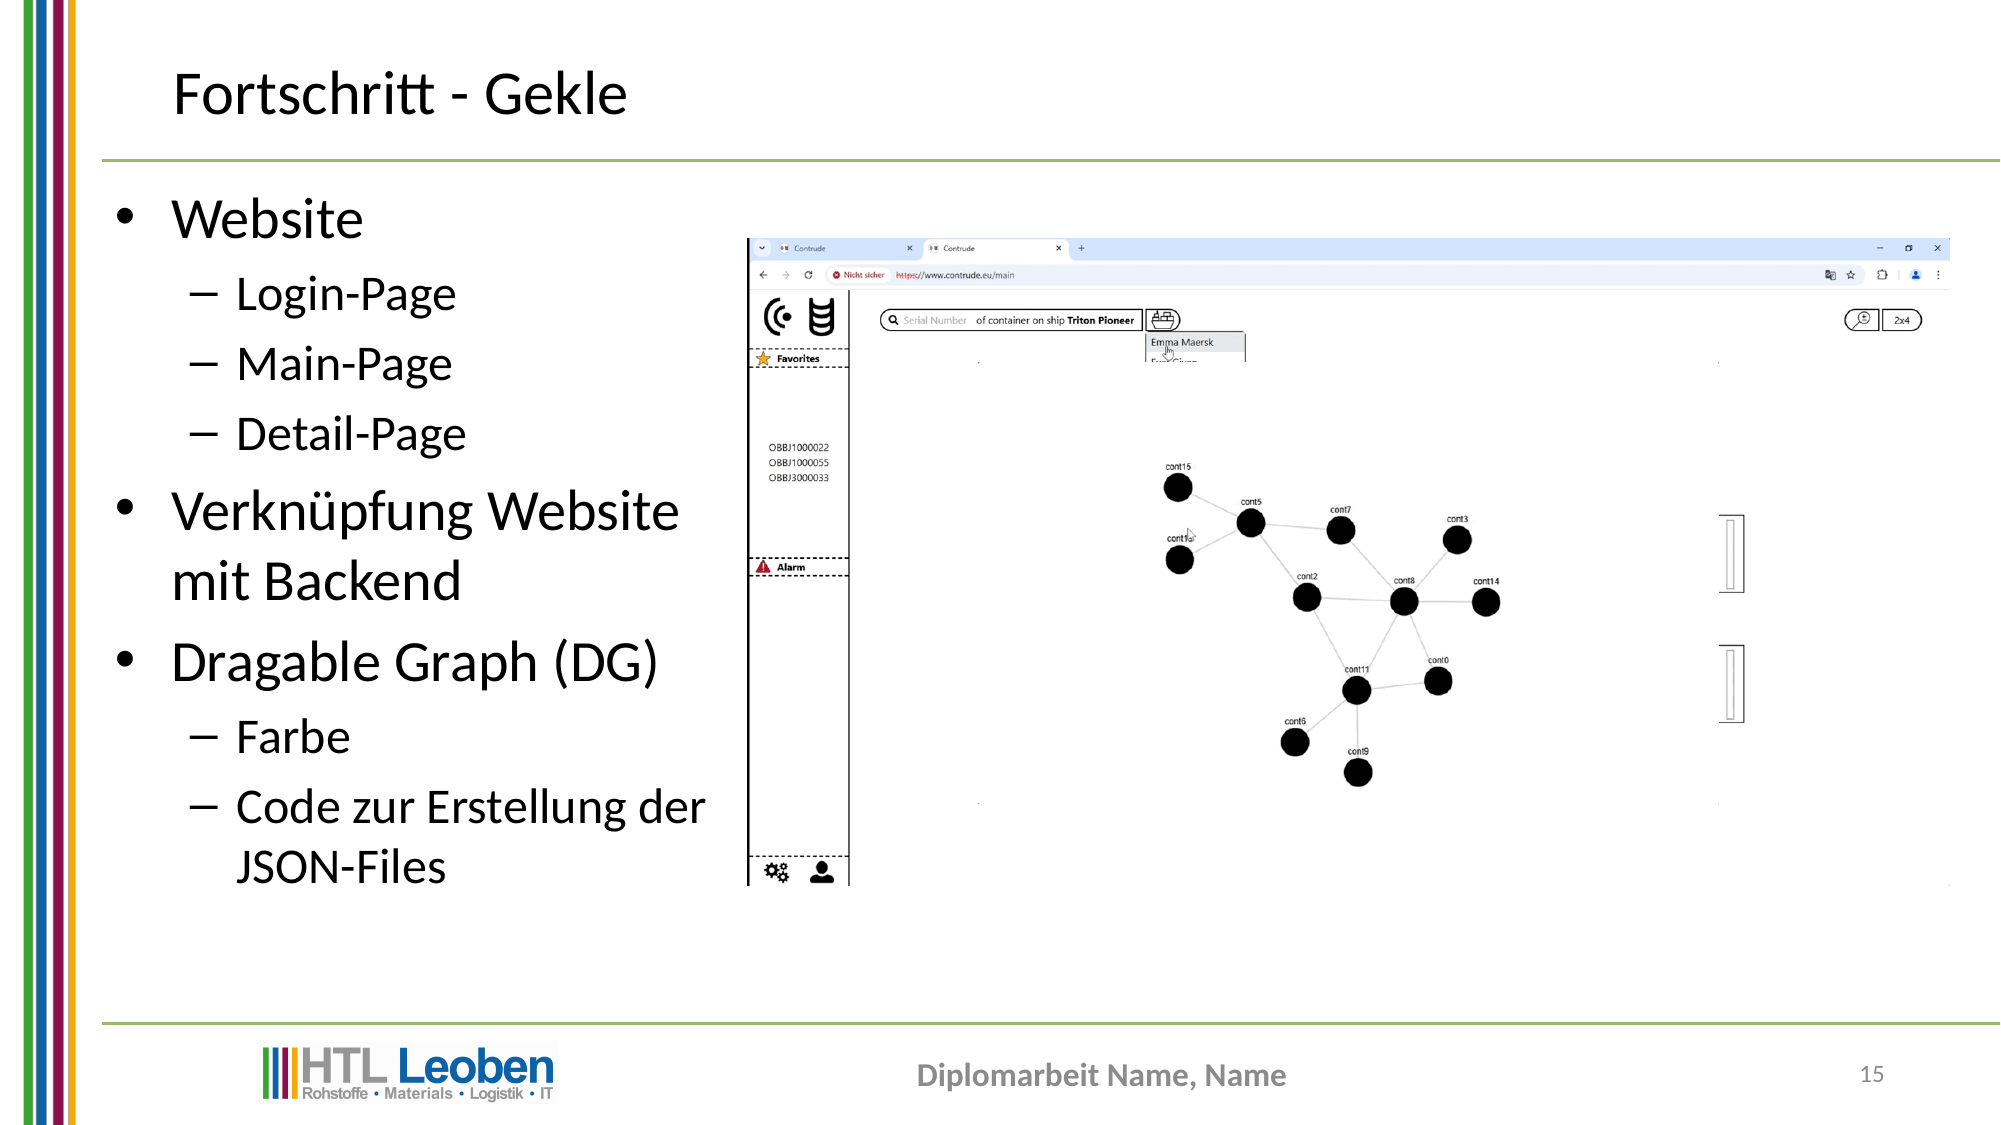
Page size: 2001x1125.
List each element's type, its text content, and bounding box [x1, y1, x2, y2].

picture [257, 1042, 559, 1104]
footer Diplomarbeit Name, Name [432, 1042, 1433, 1103]
list Website Login-Page Main-Page Detail-Page Verknüpfung Website mit Backend Dragable Graph (DG) Farbe Code zur Erstellung der JSON-Files [99, 172, 1900, 1005]
picture [747, 238, 1950, 887]
slide_number 15 [1433, 1042, 1900, 1103]
title Fortschritt - Gekle [158, 30, 1844, 149]
